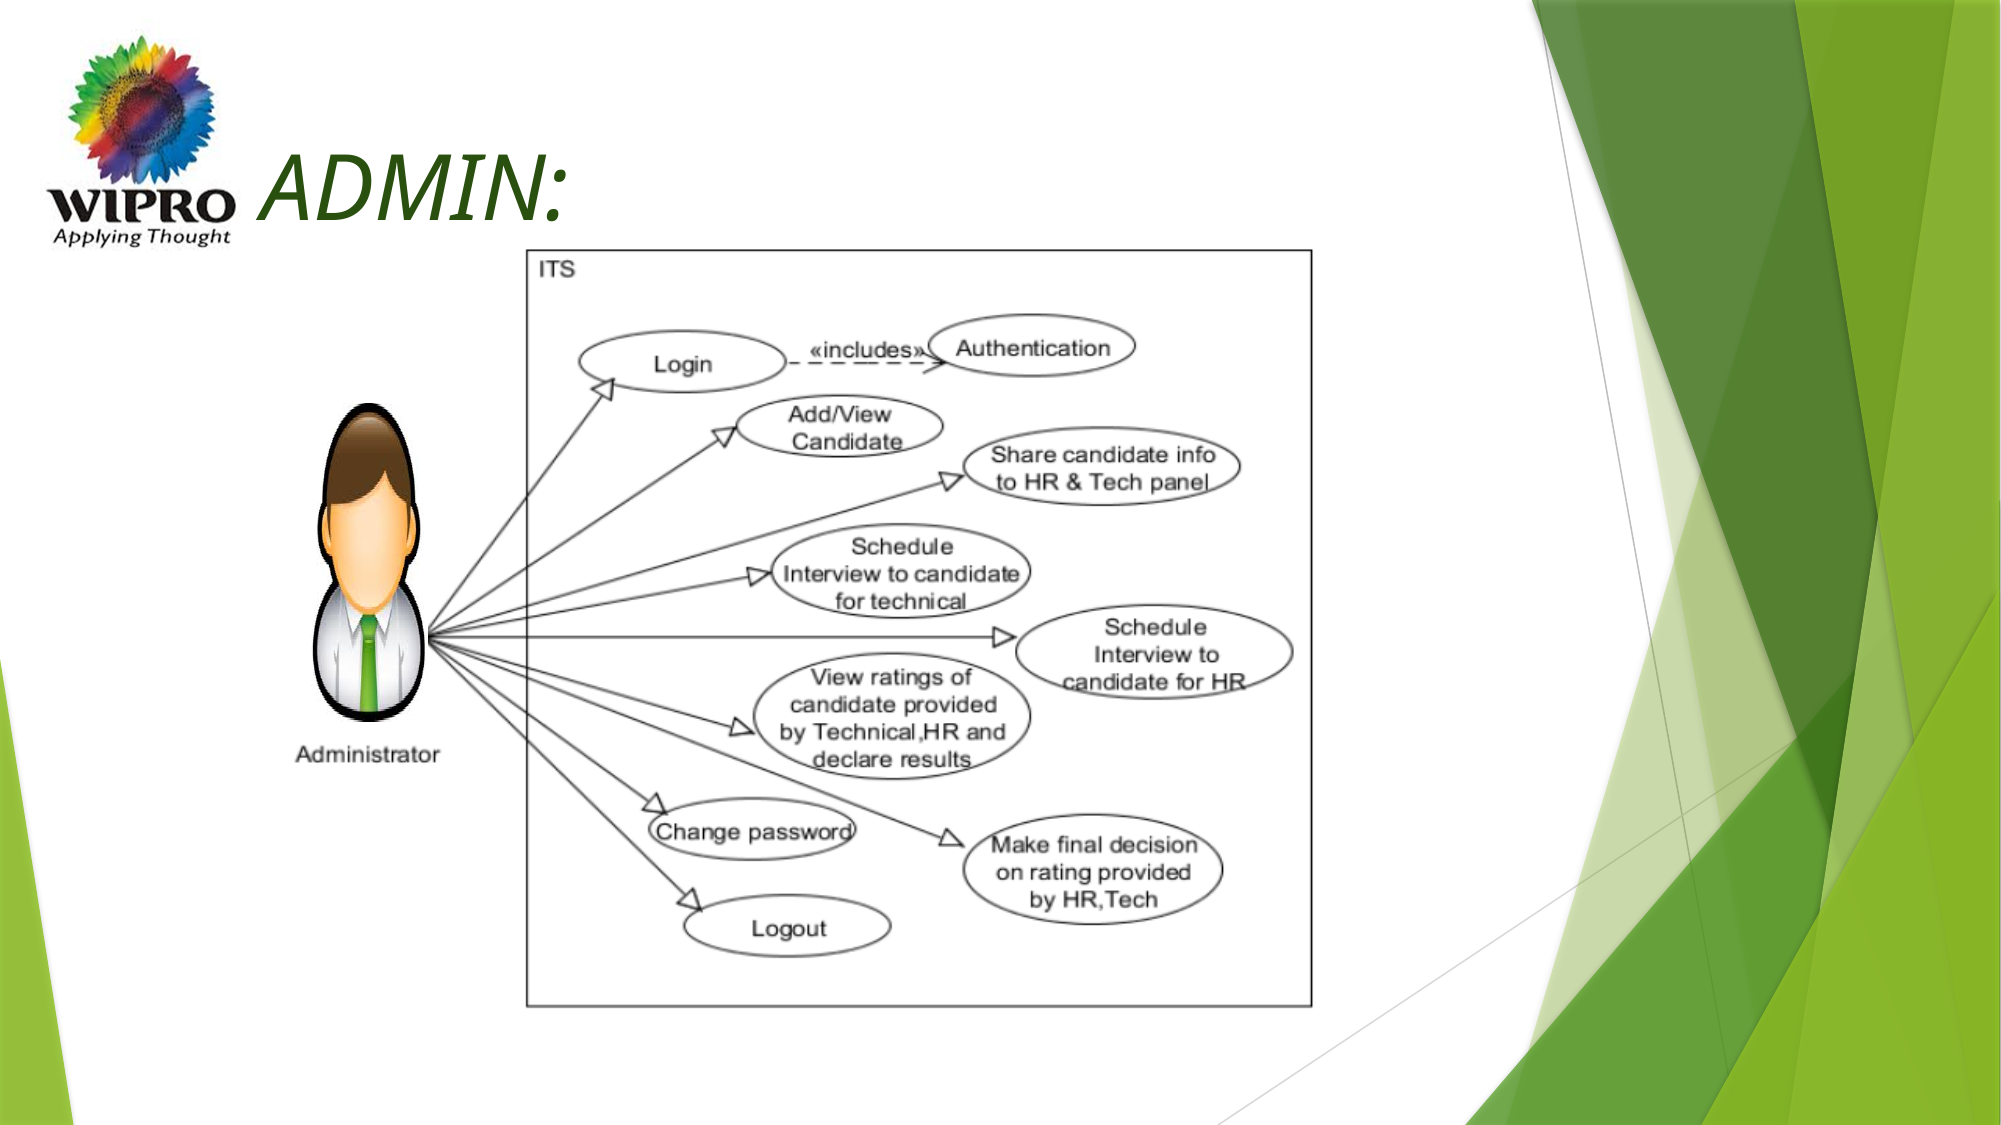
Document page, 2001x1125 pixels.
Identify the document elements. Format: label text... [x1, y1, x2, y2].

picture [0, 0, 1335, 1024]
text_box ADMIN: [287, 121, 585, 232]
